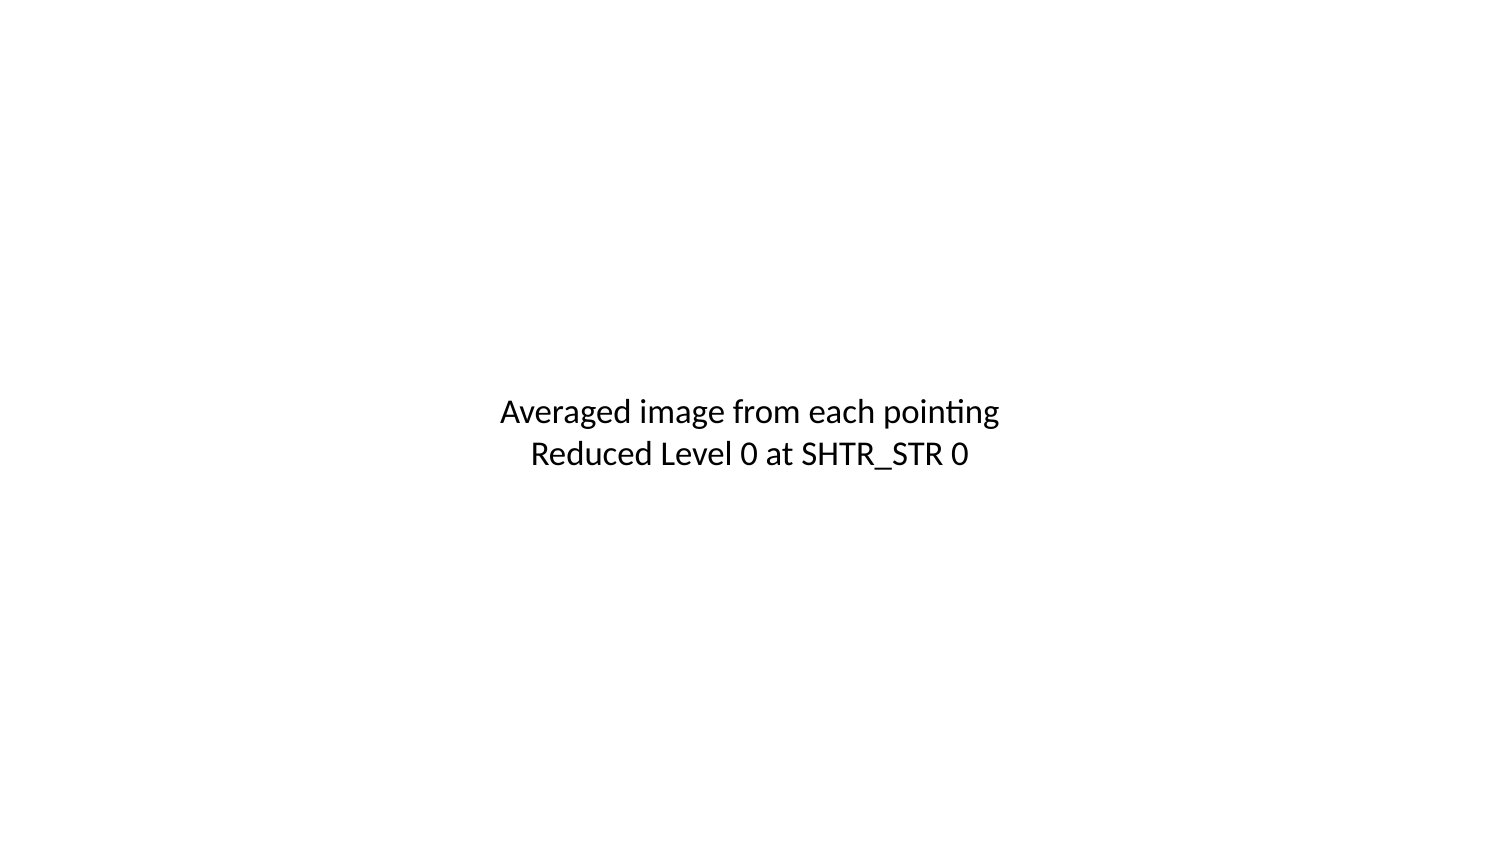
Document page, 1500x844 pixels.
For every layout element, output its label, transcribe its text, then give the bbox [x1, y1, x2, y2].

title Averaged image from each pointing Reduced Level 0 at SHTR_STR 0 [75, 381, 1425, 522]
